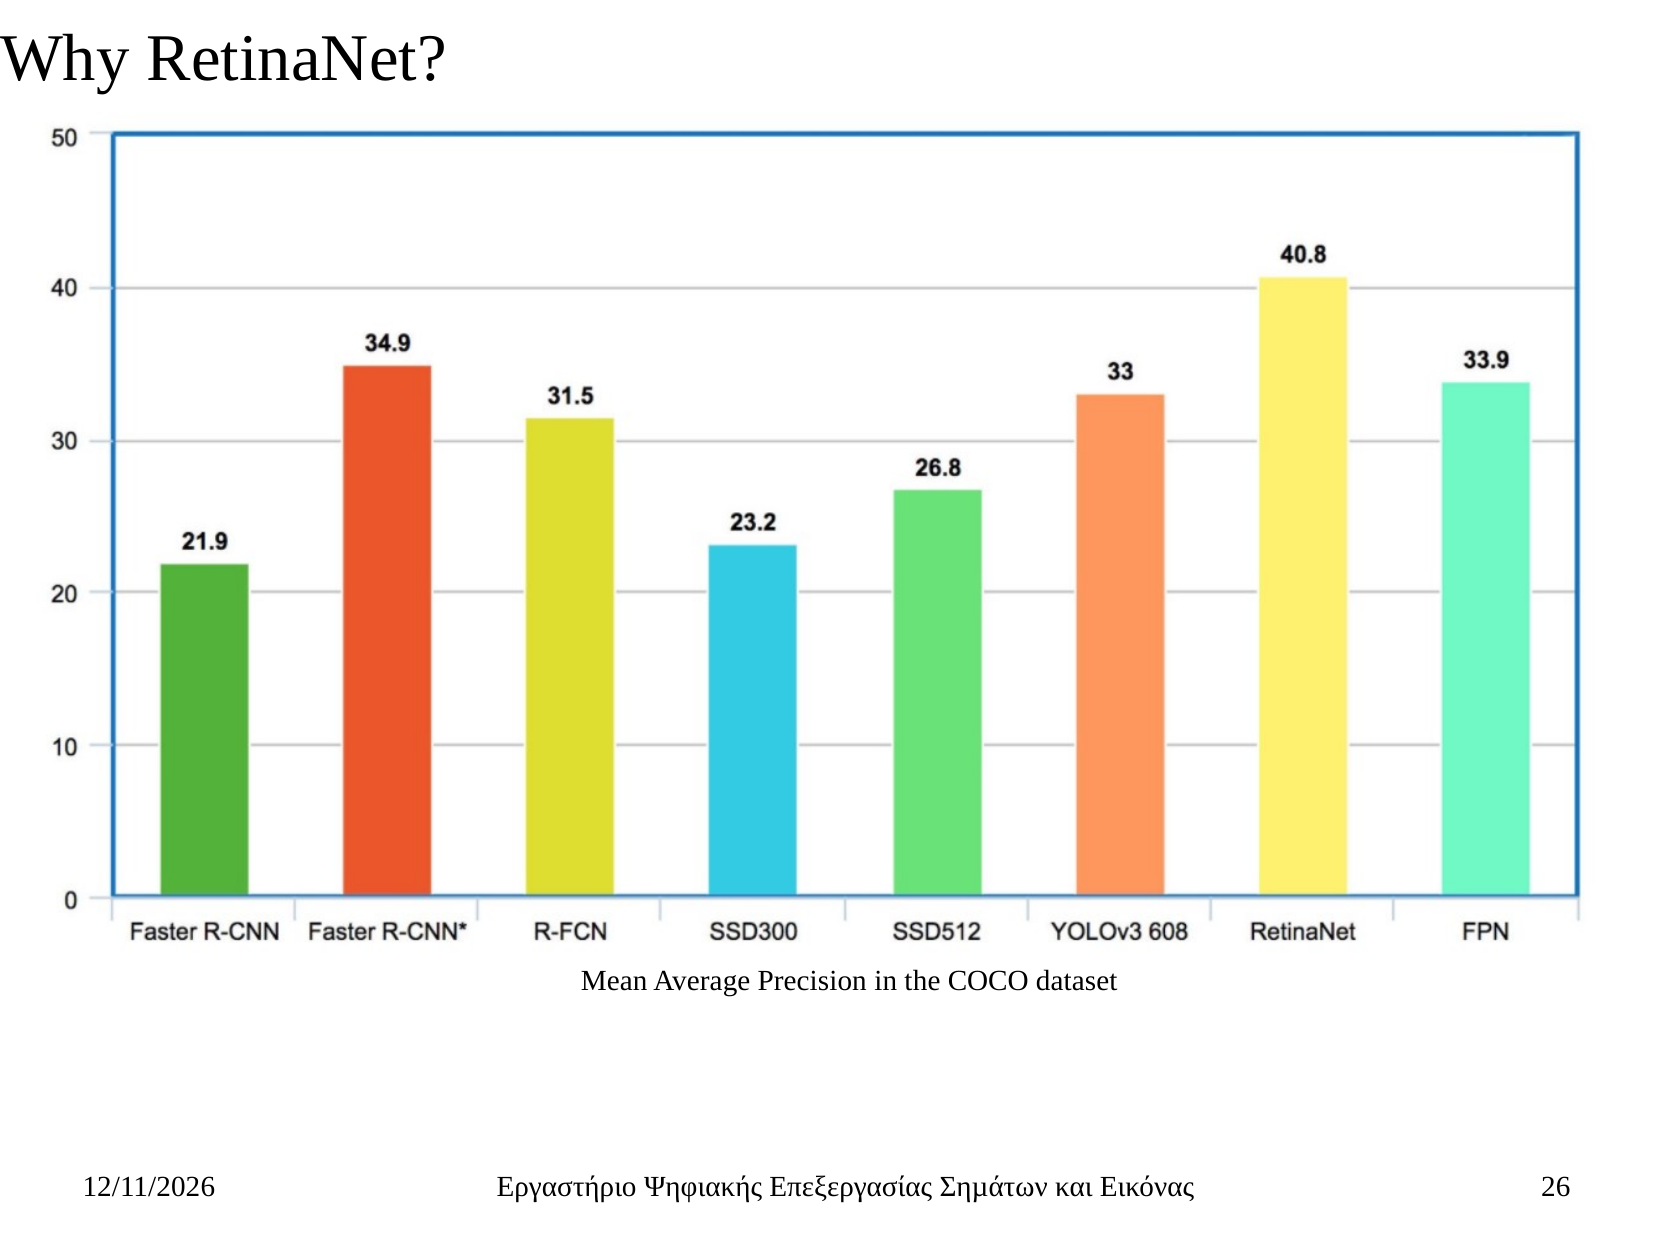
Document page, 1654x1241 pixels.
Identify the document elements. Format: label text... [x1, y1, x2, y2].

footer Εργαστήριο Ψηφιακής Επεξεργασίας Σηµάτων και Εικόνας [489, 1170, 1185, 1215]
text_box Why RetinaNet? [0, 0, 1654, 113]
picture [17, 112, 1640, 954]
slide_number 26 [1185, 1170, 1571, 1215]
text_box Mean Average Precision in the COCO dataset [566, 954, 1134, 1004]
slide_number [82, 1170, 468, 1215]
